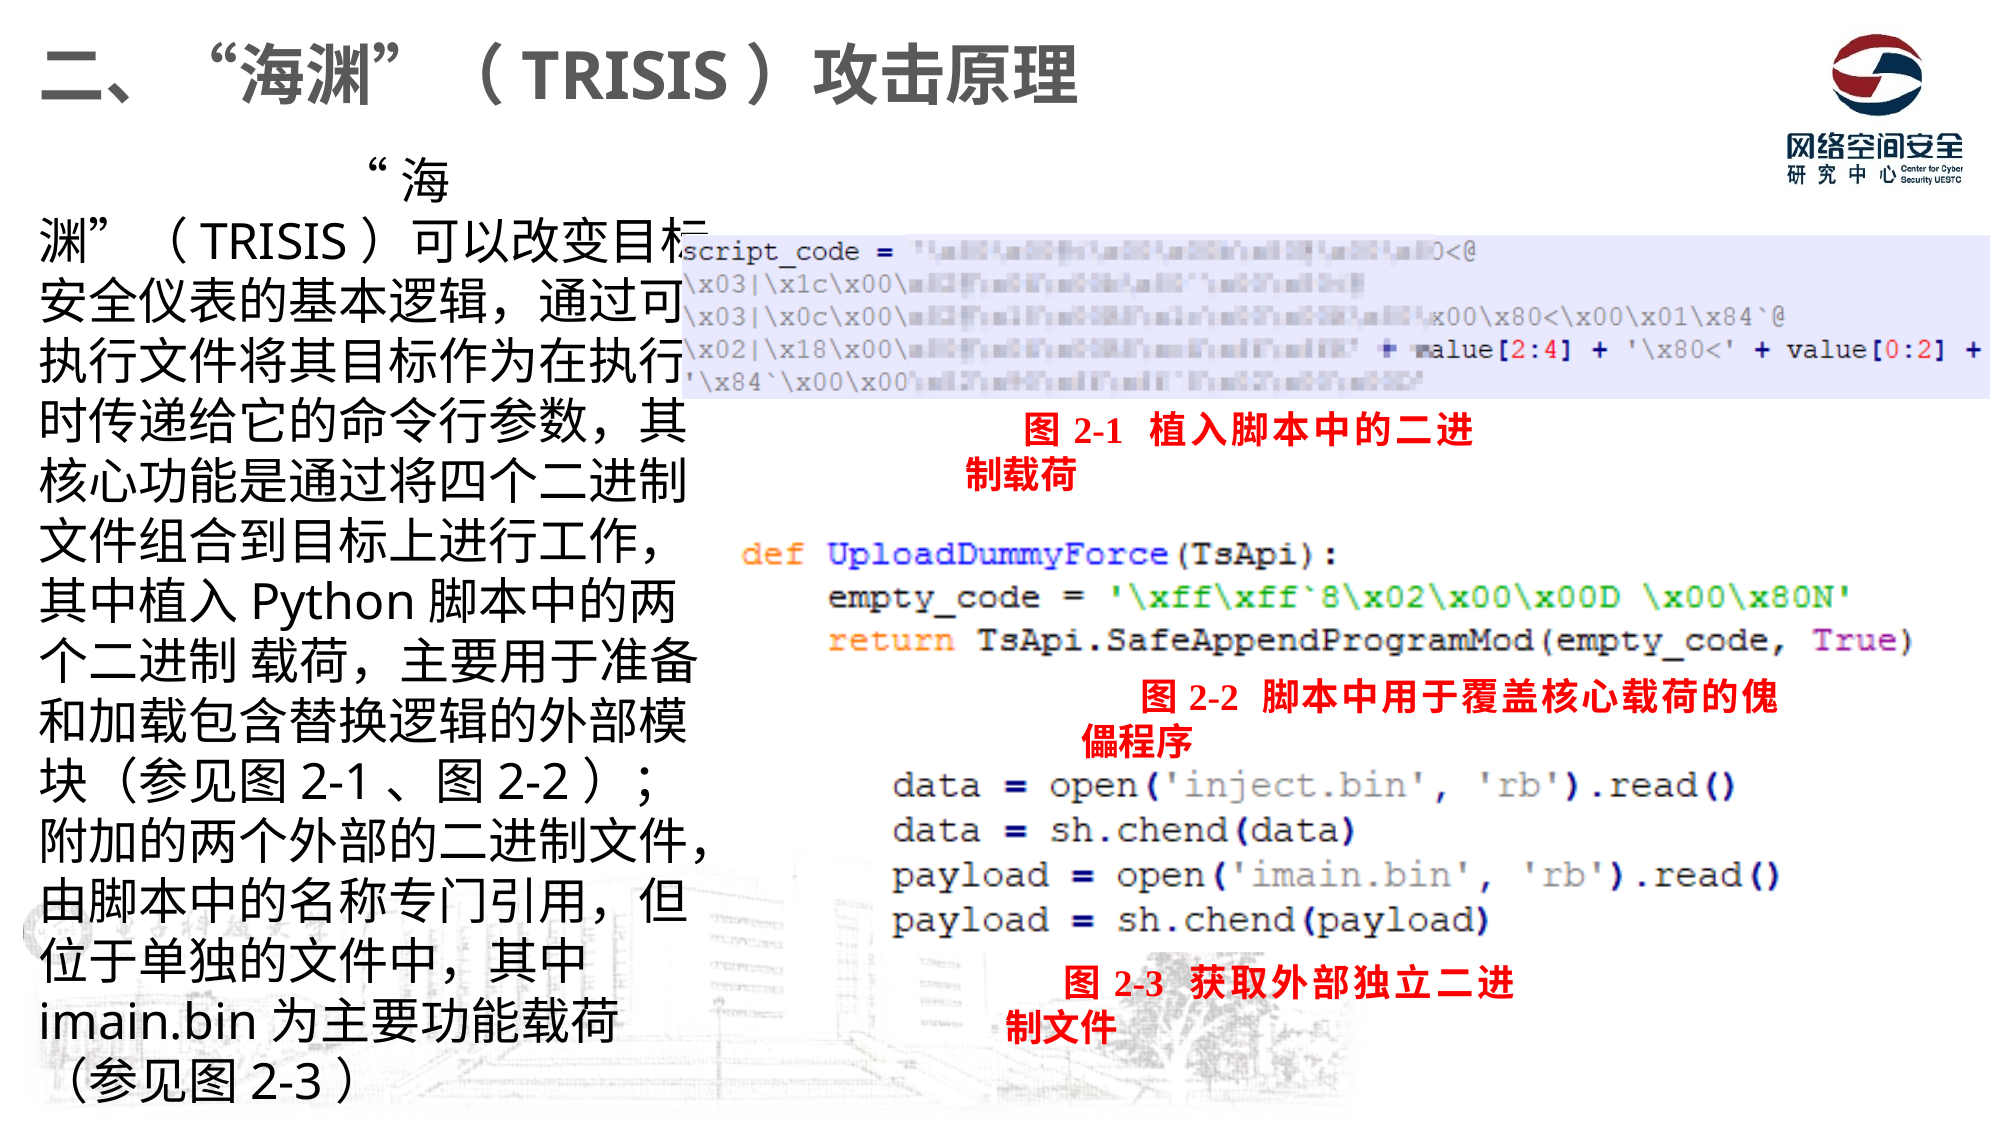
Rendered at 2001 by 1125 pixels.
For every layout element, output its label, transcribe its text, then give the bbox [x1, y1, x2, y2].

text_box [737, 514, 1990, 744]
picture [1787, 26, 1963, 191]
text_box “海渊”（TRISIS）可以改变目标安全仪表的基本逻辑，通过可执行文件将其目标作为在执行时传递给它的命令行参数，其核心功能是通过将四个二进制文件组合到目标上进行工作，其中植入Python脚本中的两个二进制 载荷，主要用于准备和加载包含替换逻辑的外部模块（参见图2-1、图2-2）；附加的两个外部的二进制文件，由脚本中的名称专门引用，但位于单独的文件中，其中imain.bin为主要功能载荷（参见图2-3） [23, 142, 726, 1117]
text_box 二、“海渊”（TRISIS）攻击原理 [23, 25, 1678, 121]
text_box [682, 234, 1990, 459]
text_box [873, 759, 1799, 1020]
